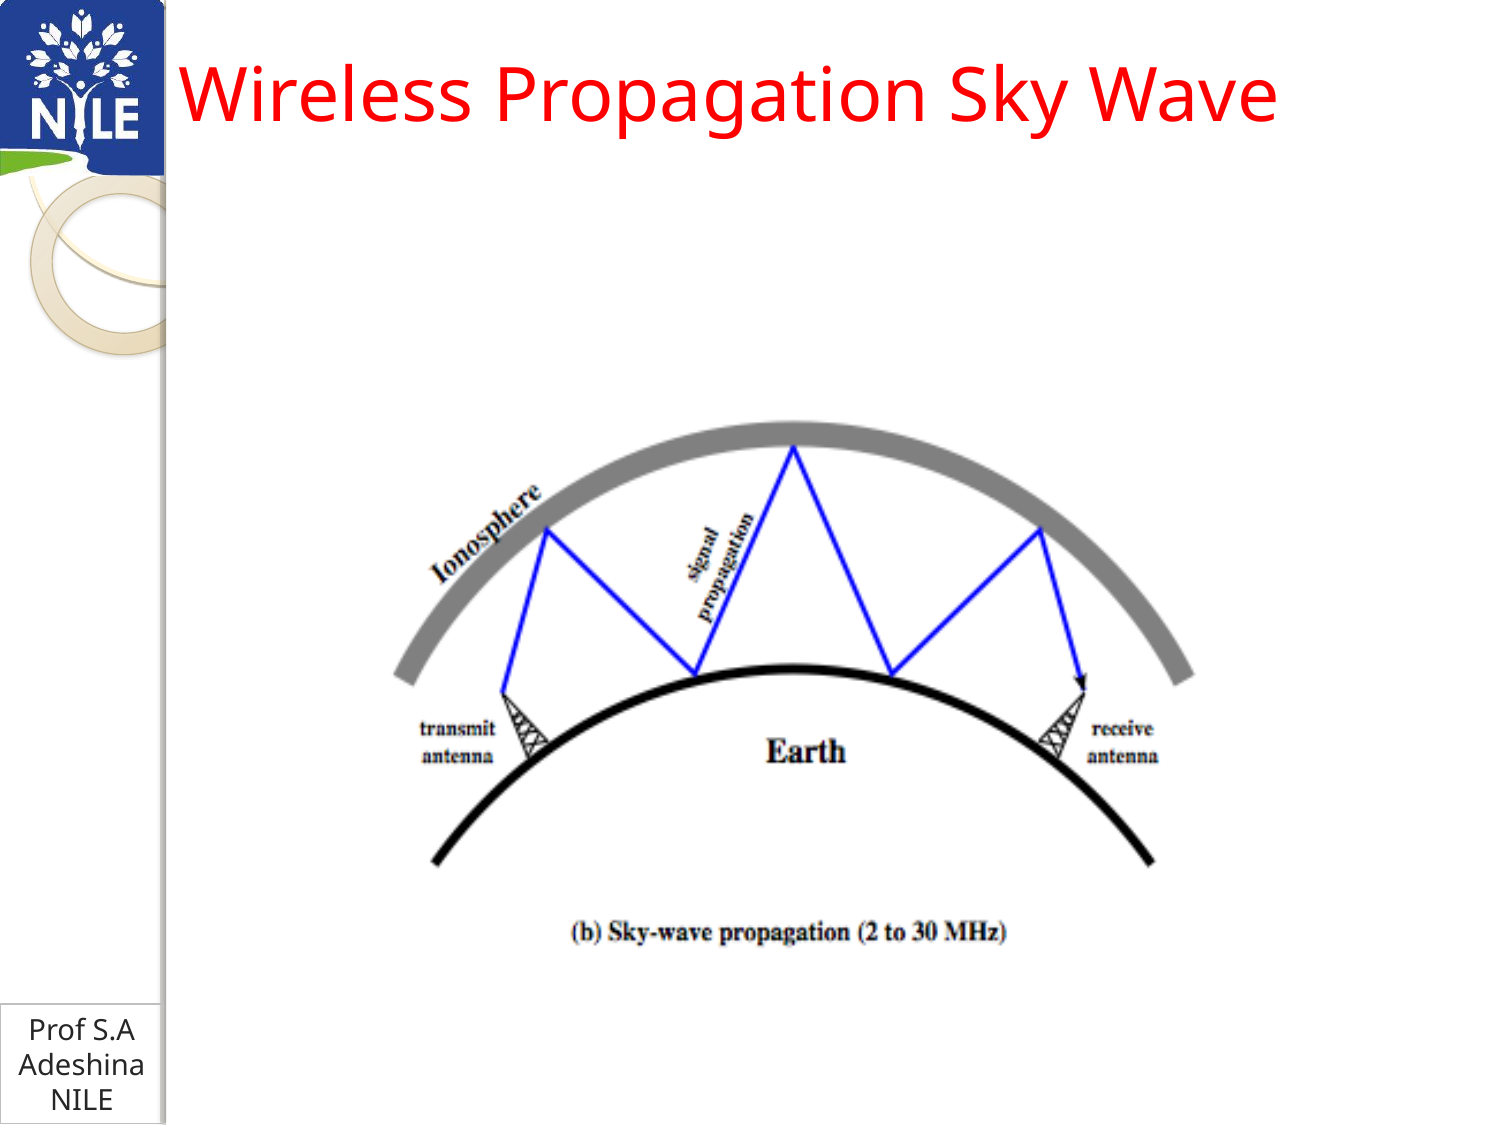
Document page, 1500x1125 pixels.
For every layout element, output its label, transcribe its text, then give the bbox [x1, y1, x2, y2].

picture [235, 399, 1384, 963]
picture [0, 0, 164, 176]
title Wireless Propagation Sky Wave [170, 8, 1500, 176]
text_box Prof S.A Adeshina NILE [0, 1003, 164, 1124]
